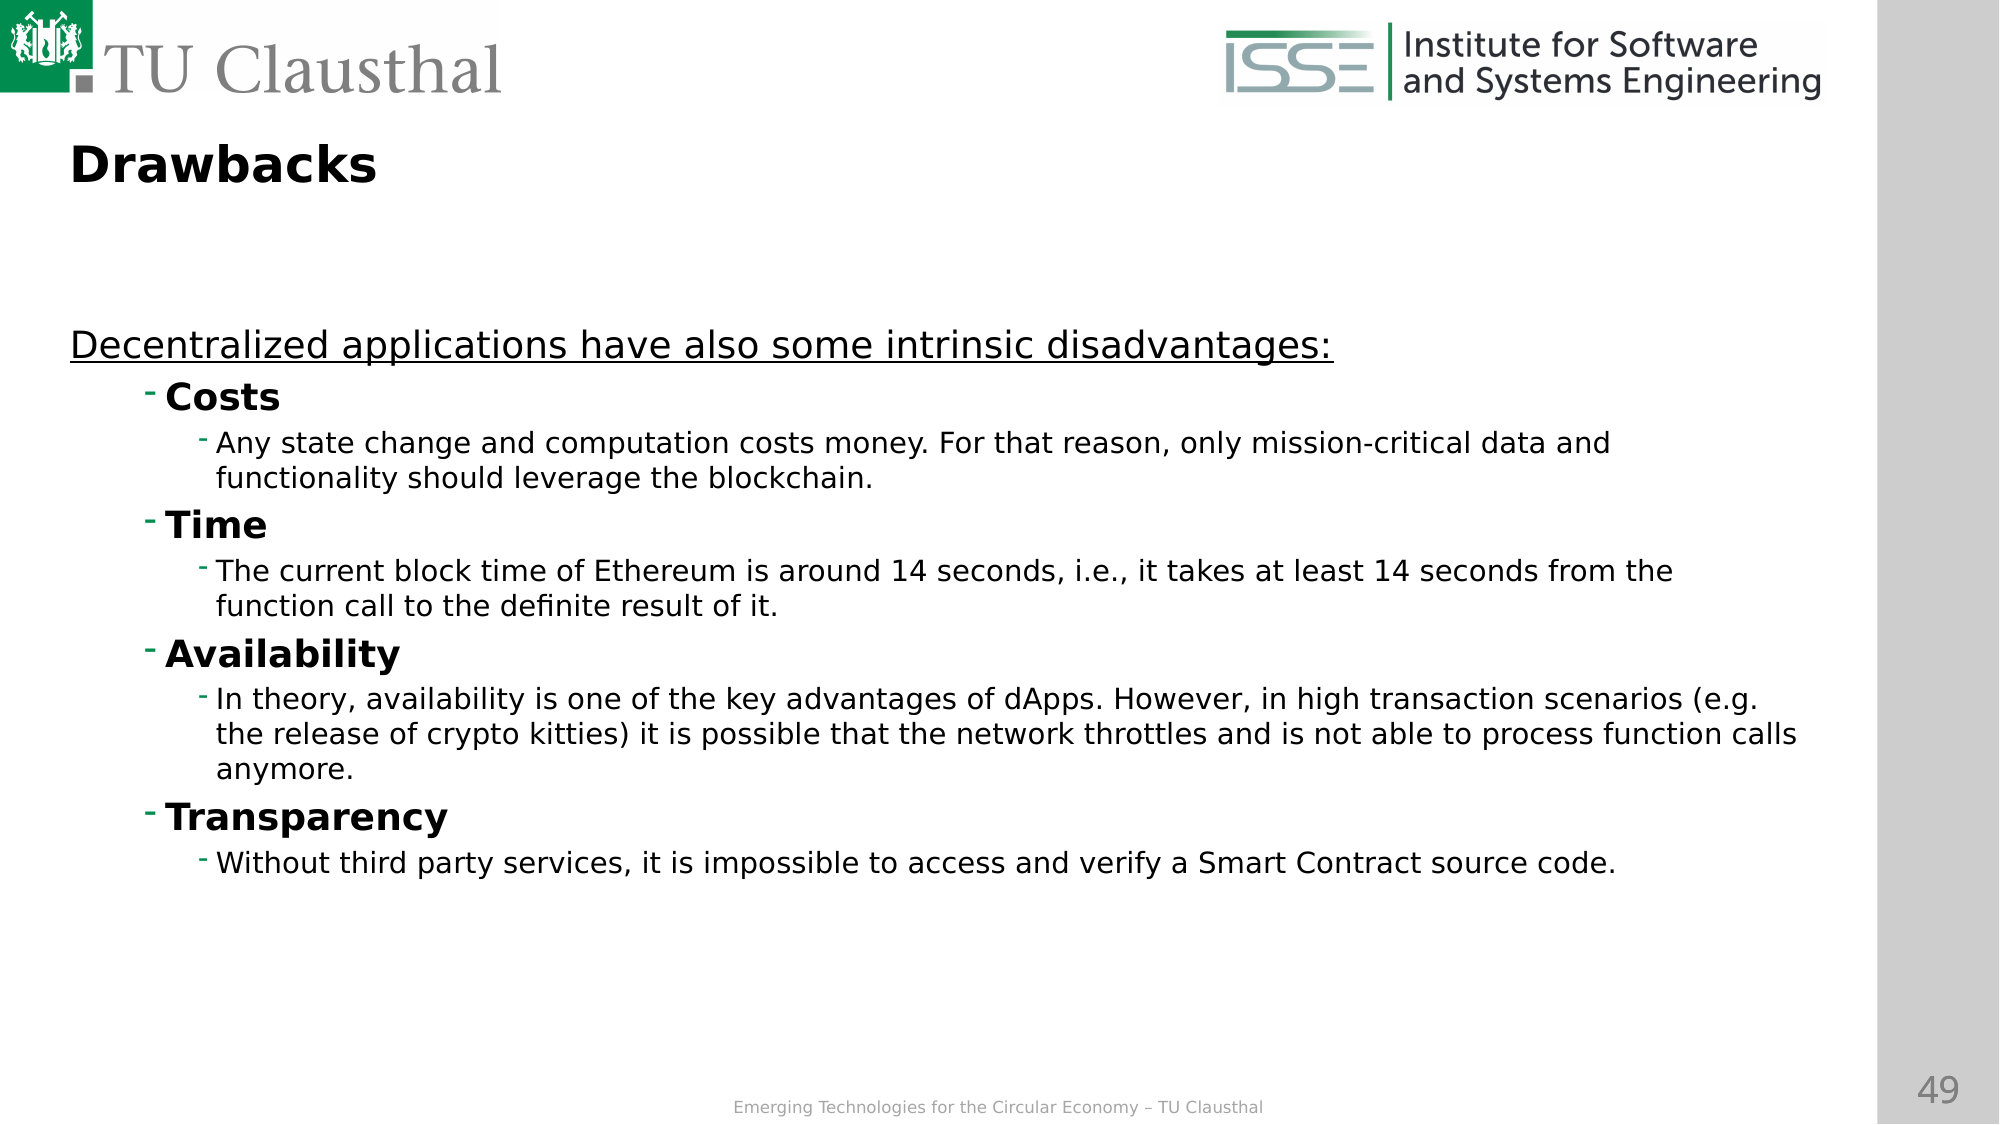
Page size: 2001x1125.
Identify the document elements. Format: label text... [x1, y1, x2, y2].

text_box Drawbacks [55, 125, 1818, 208]
picture [0, 0, 501, 93]
text_box Decentralized applications have also some intrinsic disadvantages: Costs Any state change and computation costs money. For that reason, only mission-critical data and functionality should leverage the blockchain. Time The current block time of Ethereum is around 14 seconds, i.e., it takes at least 14 seconds from the function call to the definite result of it. Availability In theory, availability is one of the key advantages of dApps. However, in high transaction scenarios (e.g. the release of crypto kitties) it is possible that the network throttles and is not able to process function calls anymore. Transparency Without third party services, it is impossible to access and verify a Smart Contract source code. [55, 208, 1818, 1034]
picture [1218, 22, 1826, 107]
